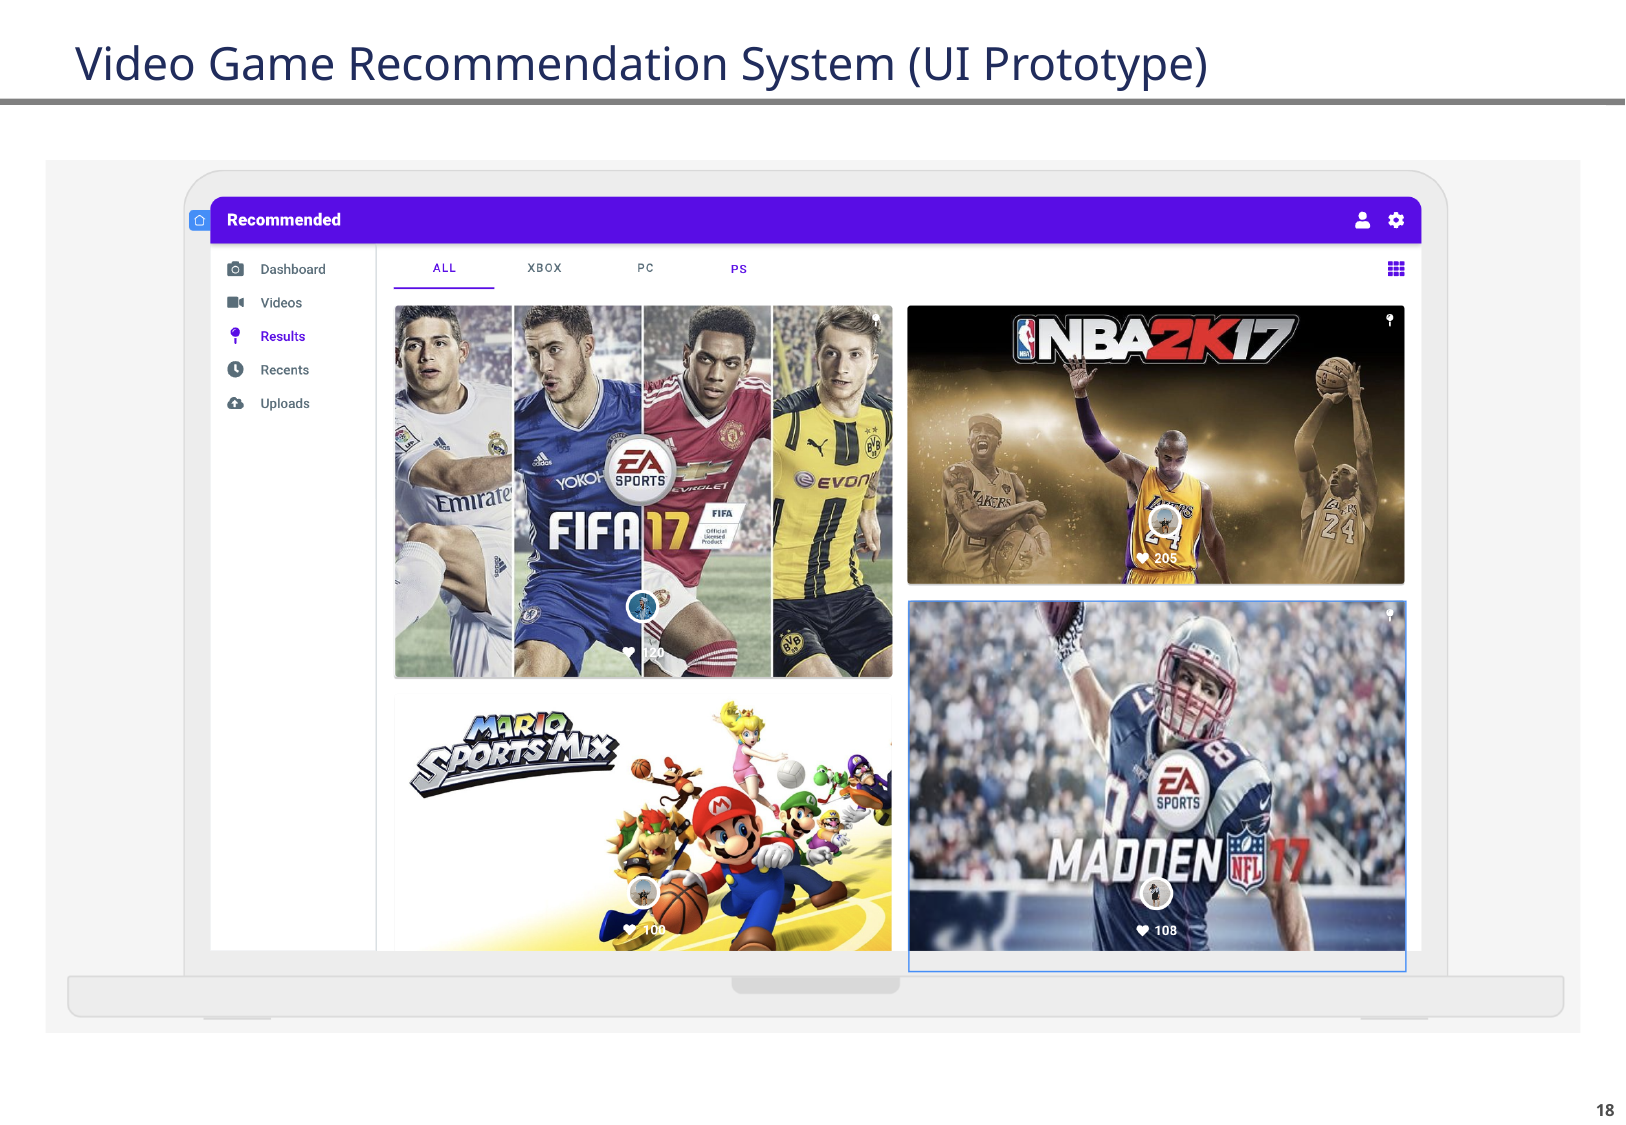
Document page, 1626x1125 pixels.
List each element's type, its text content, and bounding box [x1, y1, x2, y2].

picture [45, 159, 1581, 1034]
title Video Game Recommendation System (UI Prototype) [75, 25, 1550, 90]
